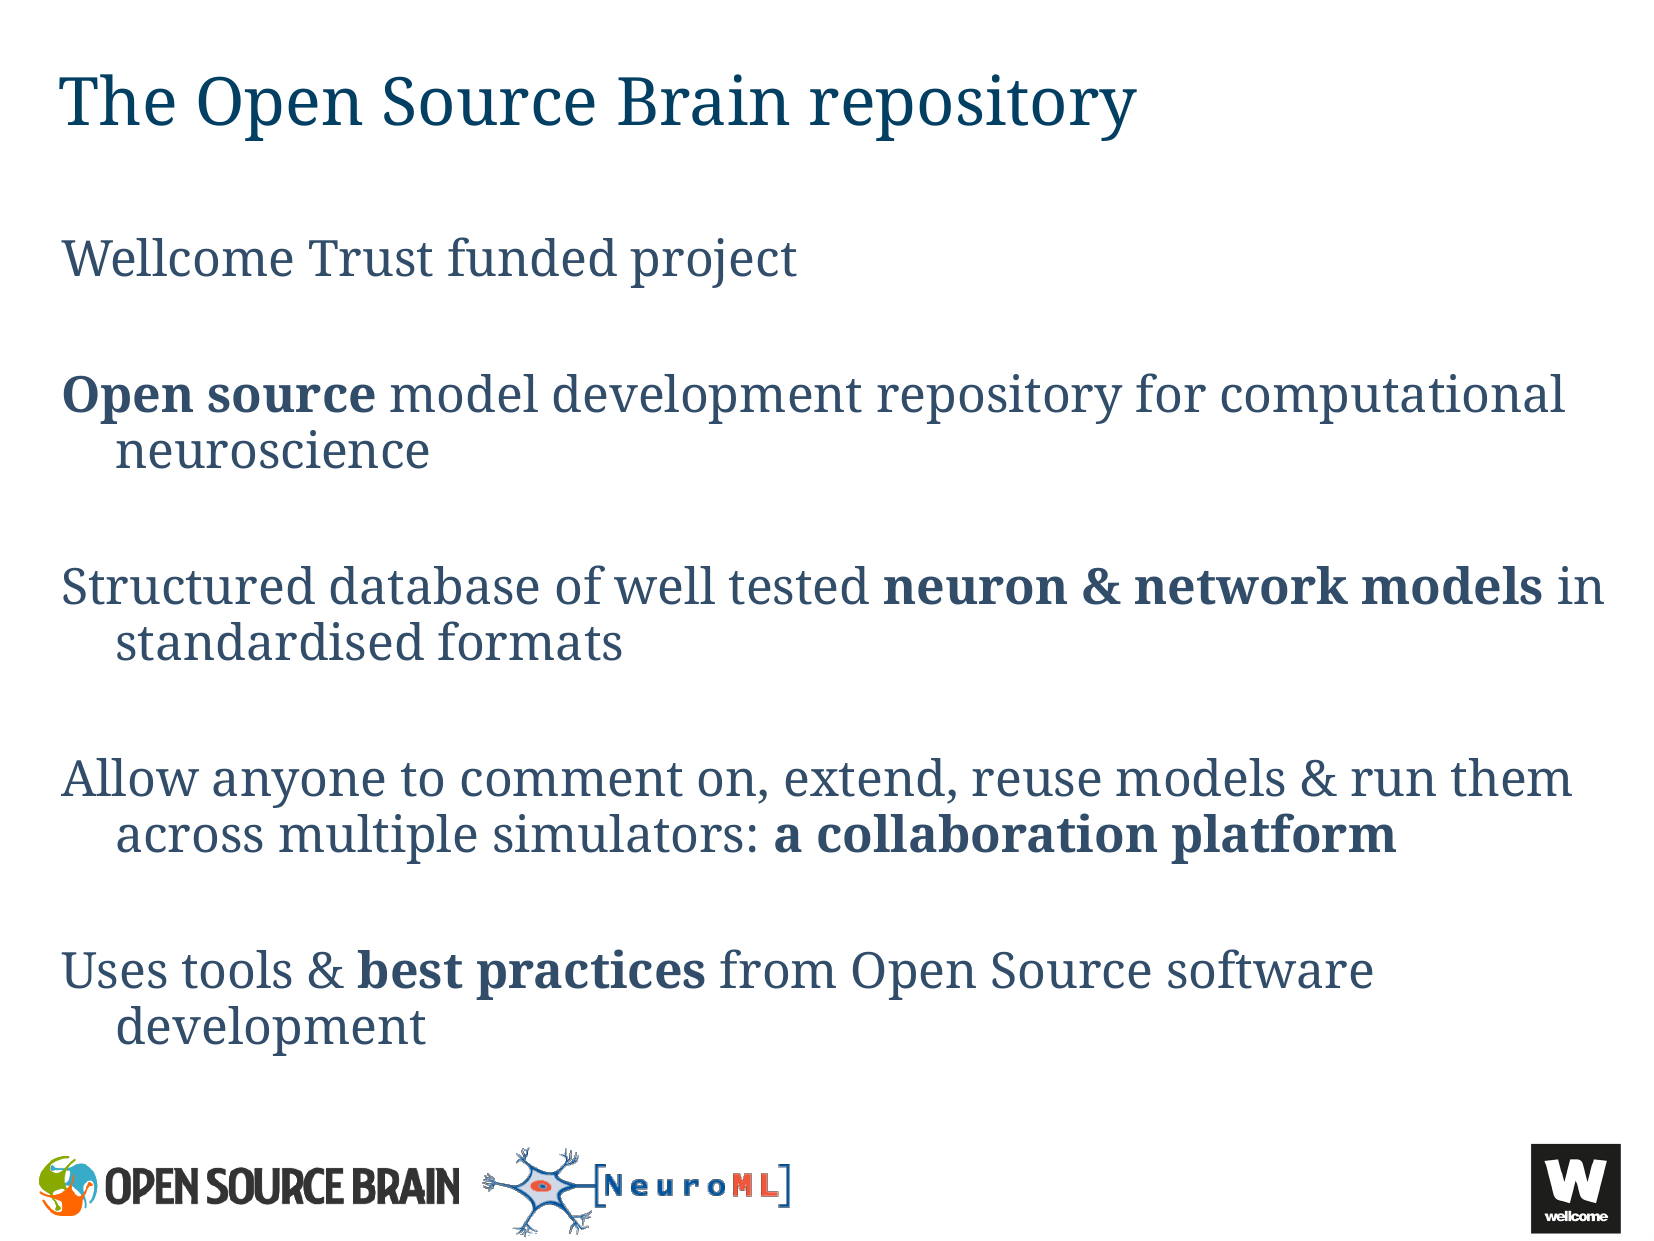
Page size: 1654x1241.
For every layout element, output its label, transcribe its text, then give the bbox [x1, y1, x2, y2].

picture [1499, 1137, 1654, 1240]
picture [39, 1156, 459, 1216]
title The Open Source Brain repository [59, 29, 1595, 177]
picture [482, 1155, 790, 1237]
list Wellcome Trust funded project Open source model development repository for computational neuroscience Structured database of well tested neuron & network models in standardised formats Allow anyone to comment on, extend, reuse models & run them across multiple simulators: a collaboration platform Uses tools & best practices from Open Source software development [59, 227, 1622, 1155]
